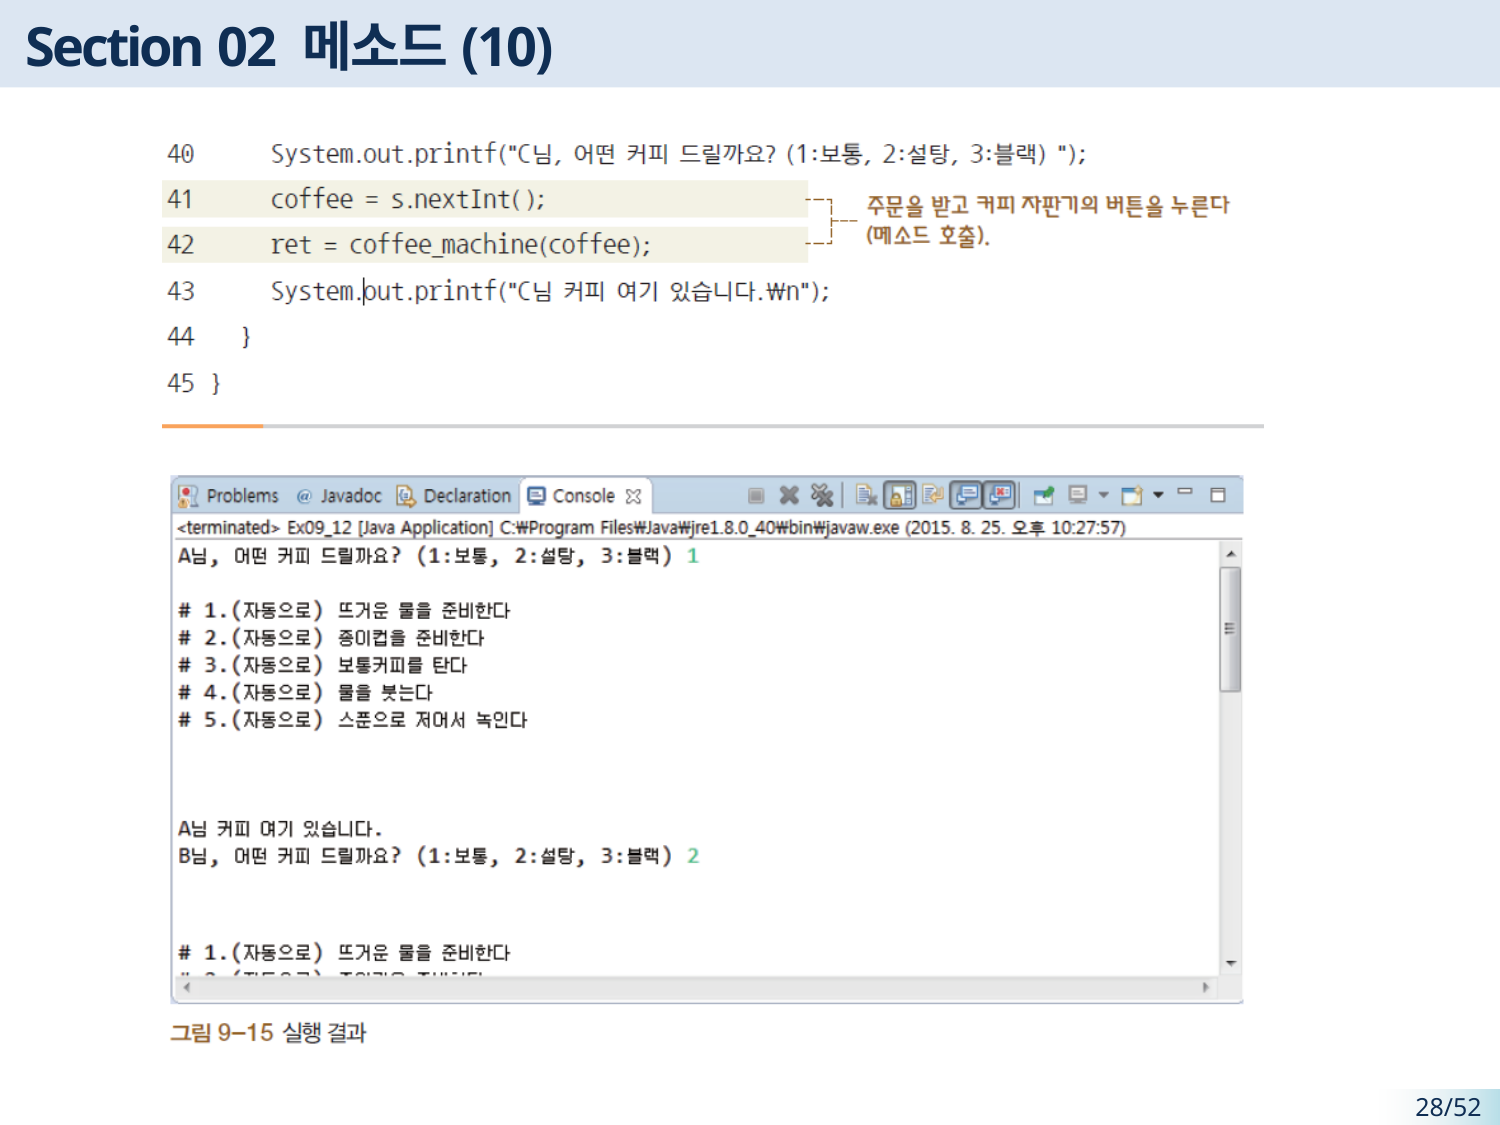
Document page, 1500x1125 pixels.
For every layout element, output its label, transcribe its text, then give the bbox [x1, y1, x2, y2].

title Section 02 메소드(10) [10, 5, 1288, 84]
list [162, 139, 1264, 432]
picture [168, 474, 1251, 1050]
